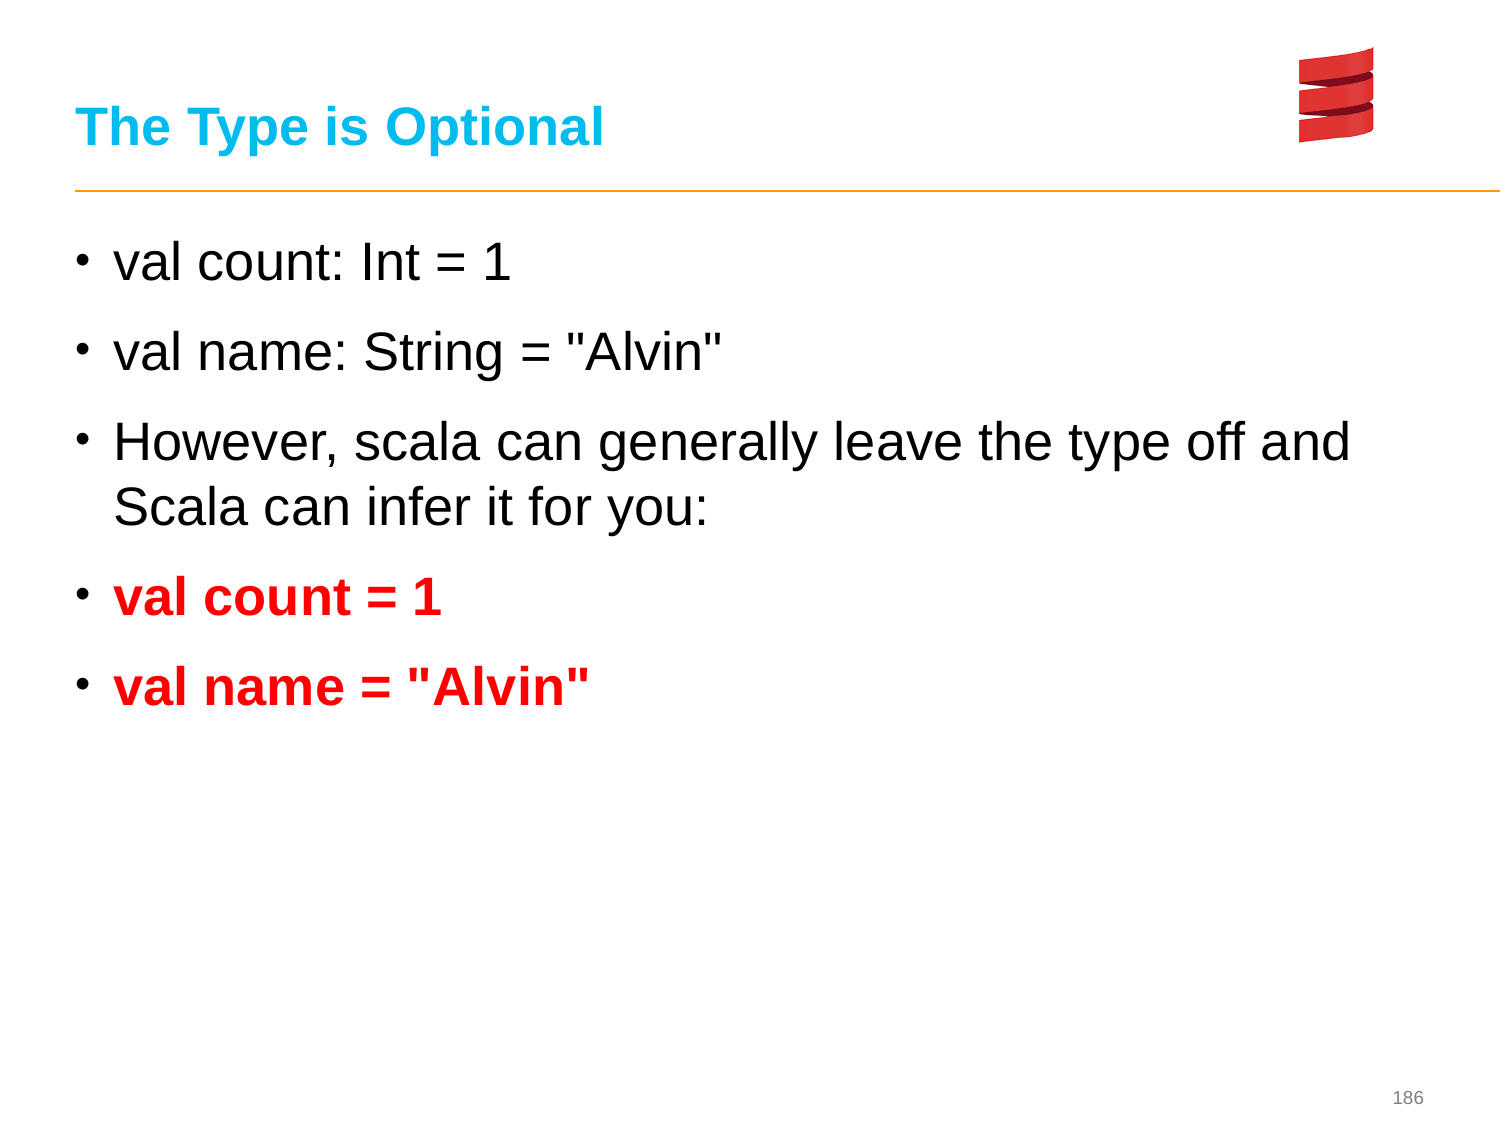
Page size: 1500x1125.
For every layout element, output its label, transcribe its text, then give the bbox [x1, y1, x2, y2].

title The Type is Optional [75, 27, 1422, 157]
list val count: Int = 1 val name: String = "Alvin" However, scala can generally leave the type off and Scala can infer it for you: val count = 1 val name = "Alvin" [75, 226, 1425, 1018]
